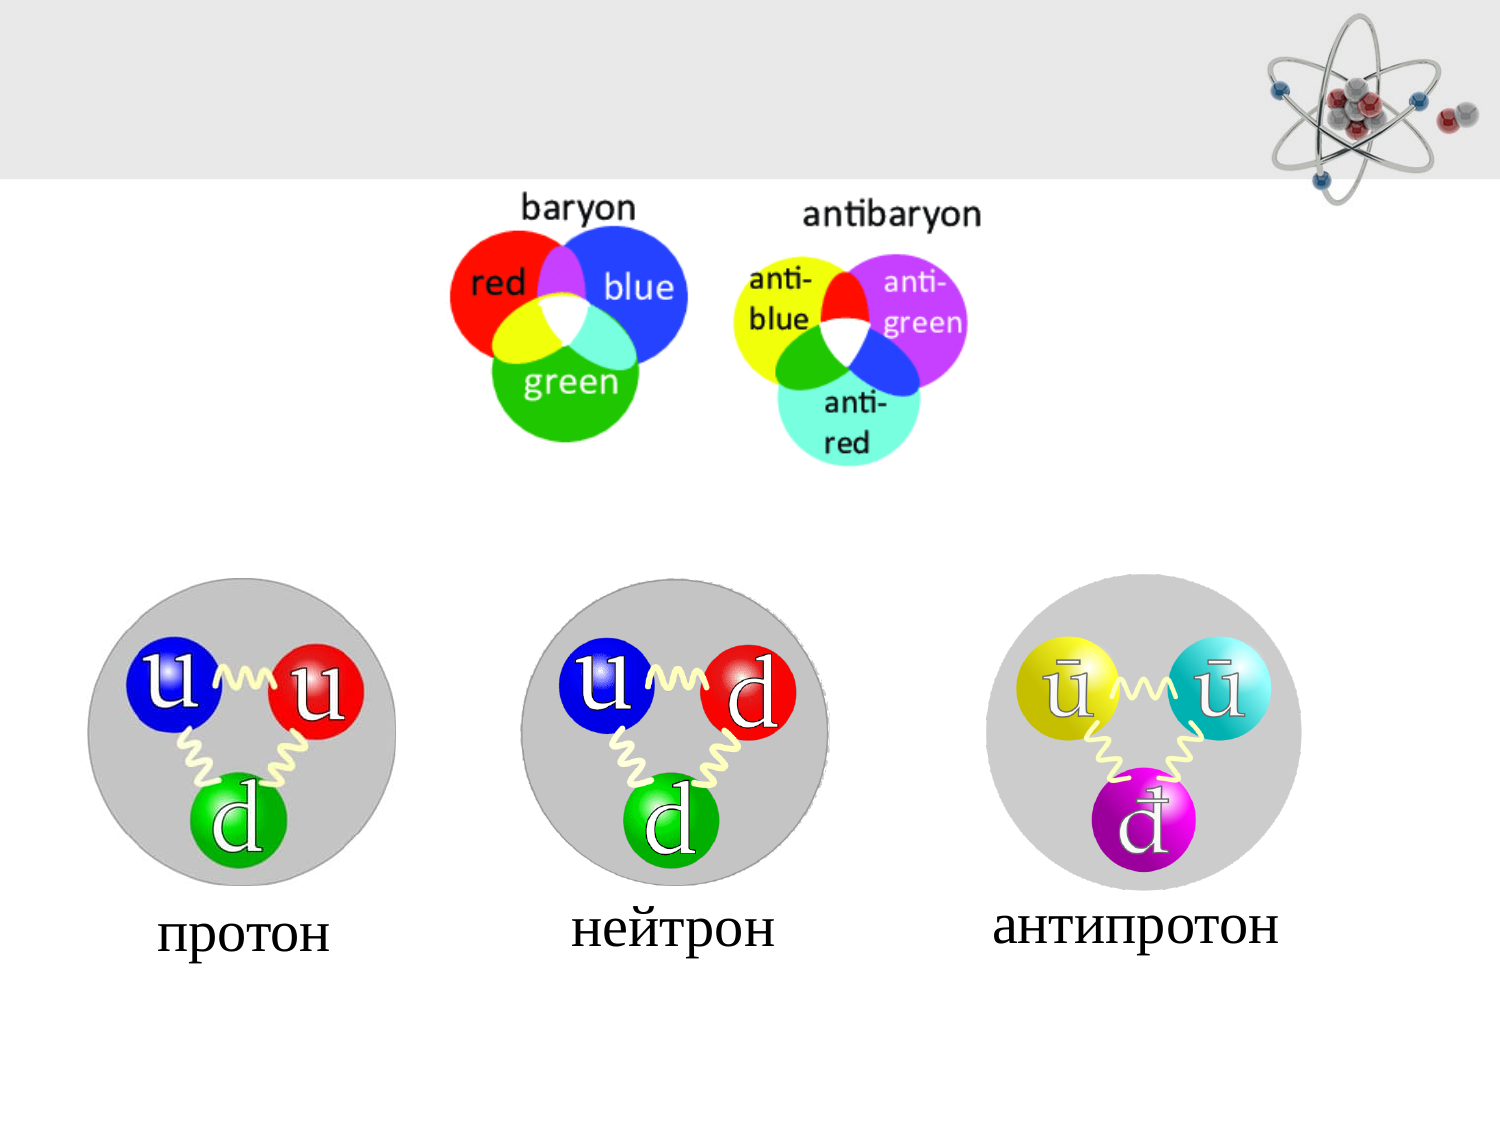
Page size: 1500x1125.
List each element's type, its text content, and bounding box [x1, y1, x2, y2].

picture [0, 0, 1500, 1125]
text_box протон [142, 893, 356, 970]
text_box антипротон [977, 929, 1310, 963]
text_box нейтрон [556, 893, 794, 966]
